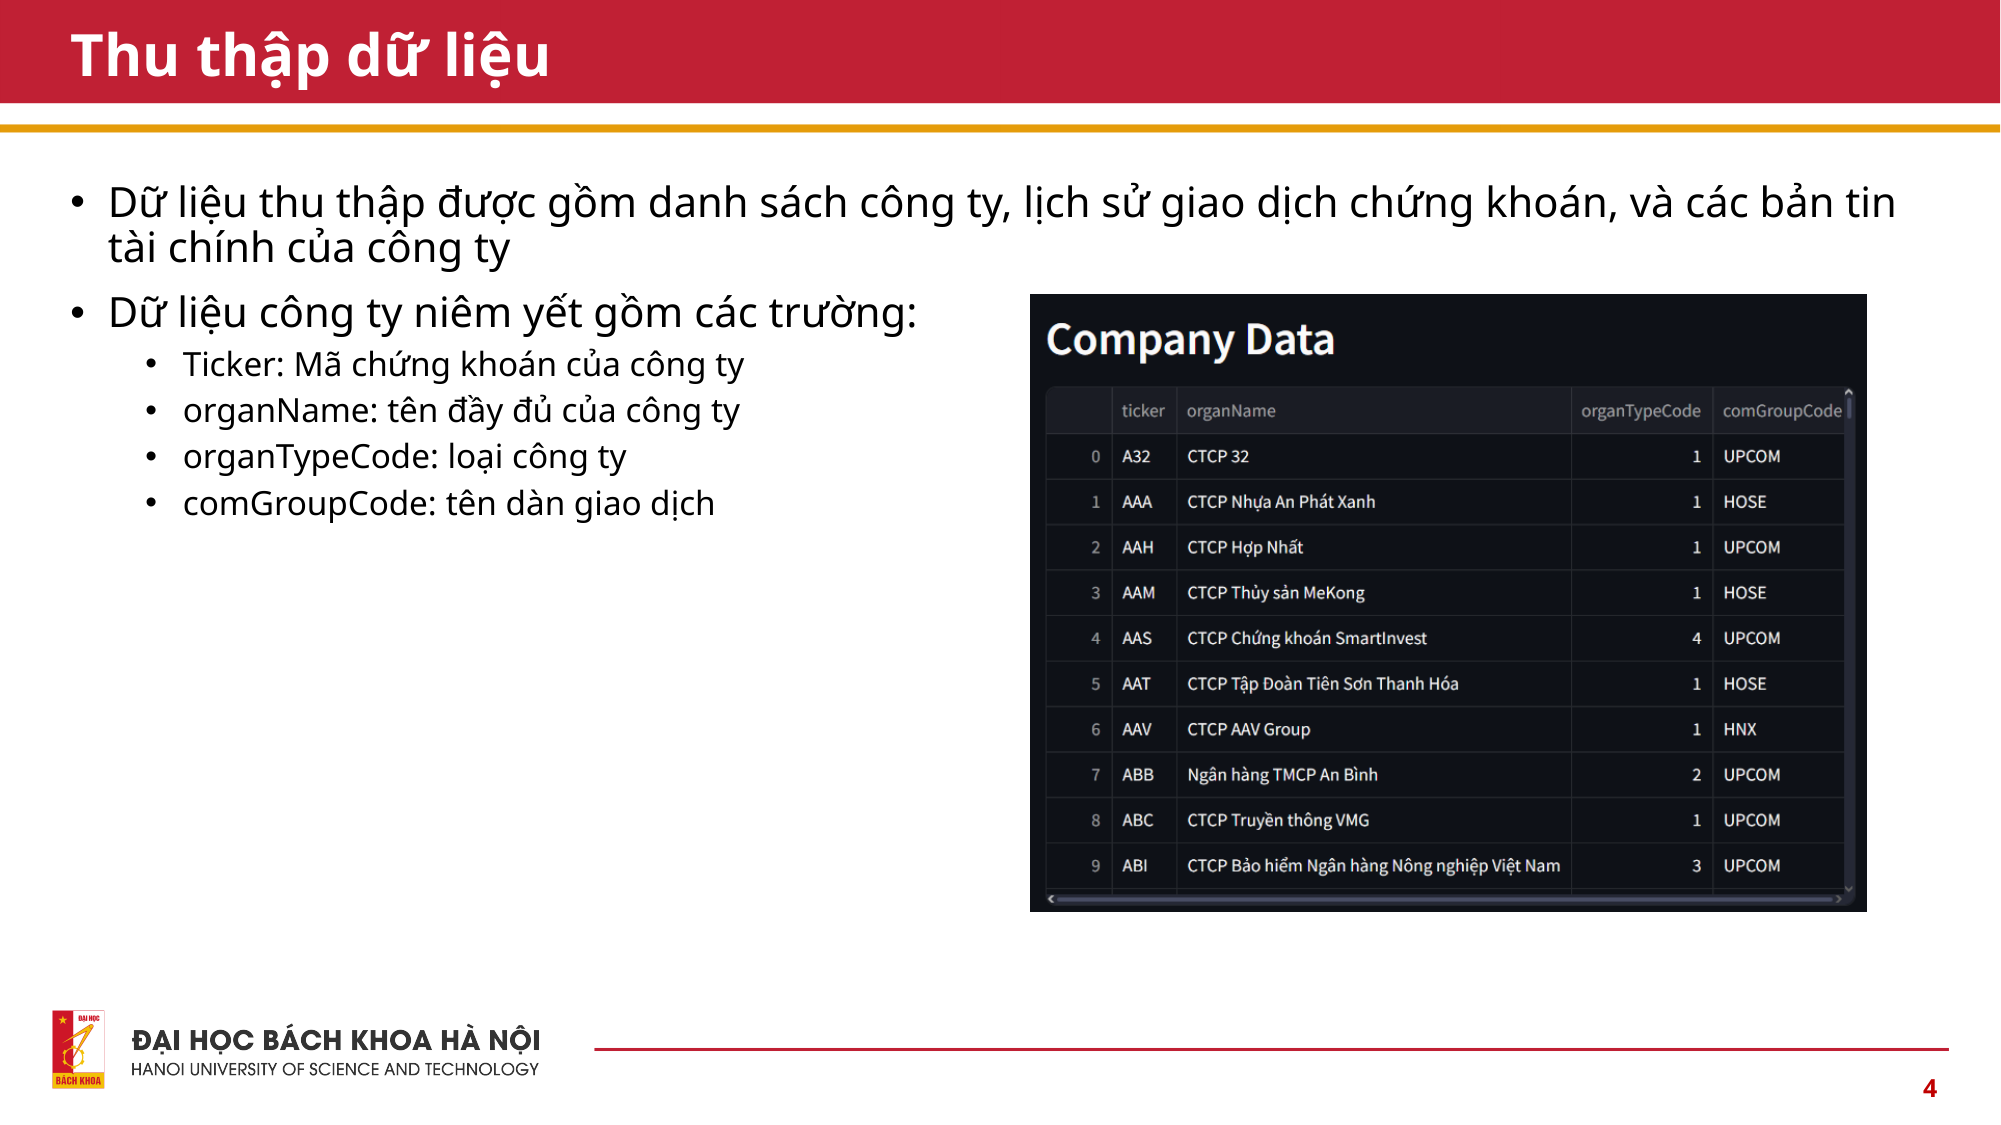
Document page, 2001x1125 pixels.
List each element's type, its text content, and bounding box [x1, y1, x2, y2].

picture [0, 0, 2001, 1125]
list Dữ liệu thu thập được gồm danh sách công ty, lịch sử giao dịch chứng khoán, và các bản tin tài chính của công ty Dữ liệu công ty niêm yết gồm các trường: Ticker: Mã chứng khoán của công ty organName: tên đầy đủ của công ty organTypeCode: loại công ty comGroupCode: tên dàn giao dịch [55, 173, 1945, 979]
slide_number 4 [1502, 1065, 1953, 1125]
title Thu thập dữ liệu [55, 18, 1945, 90]
